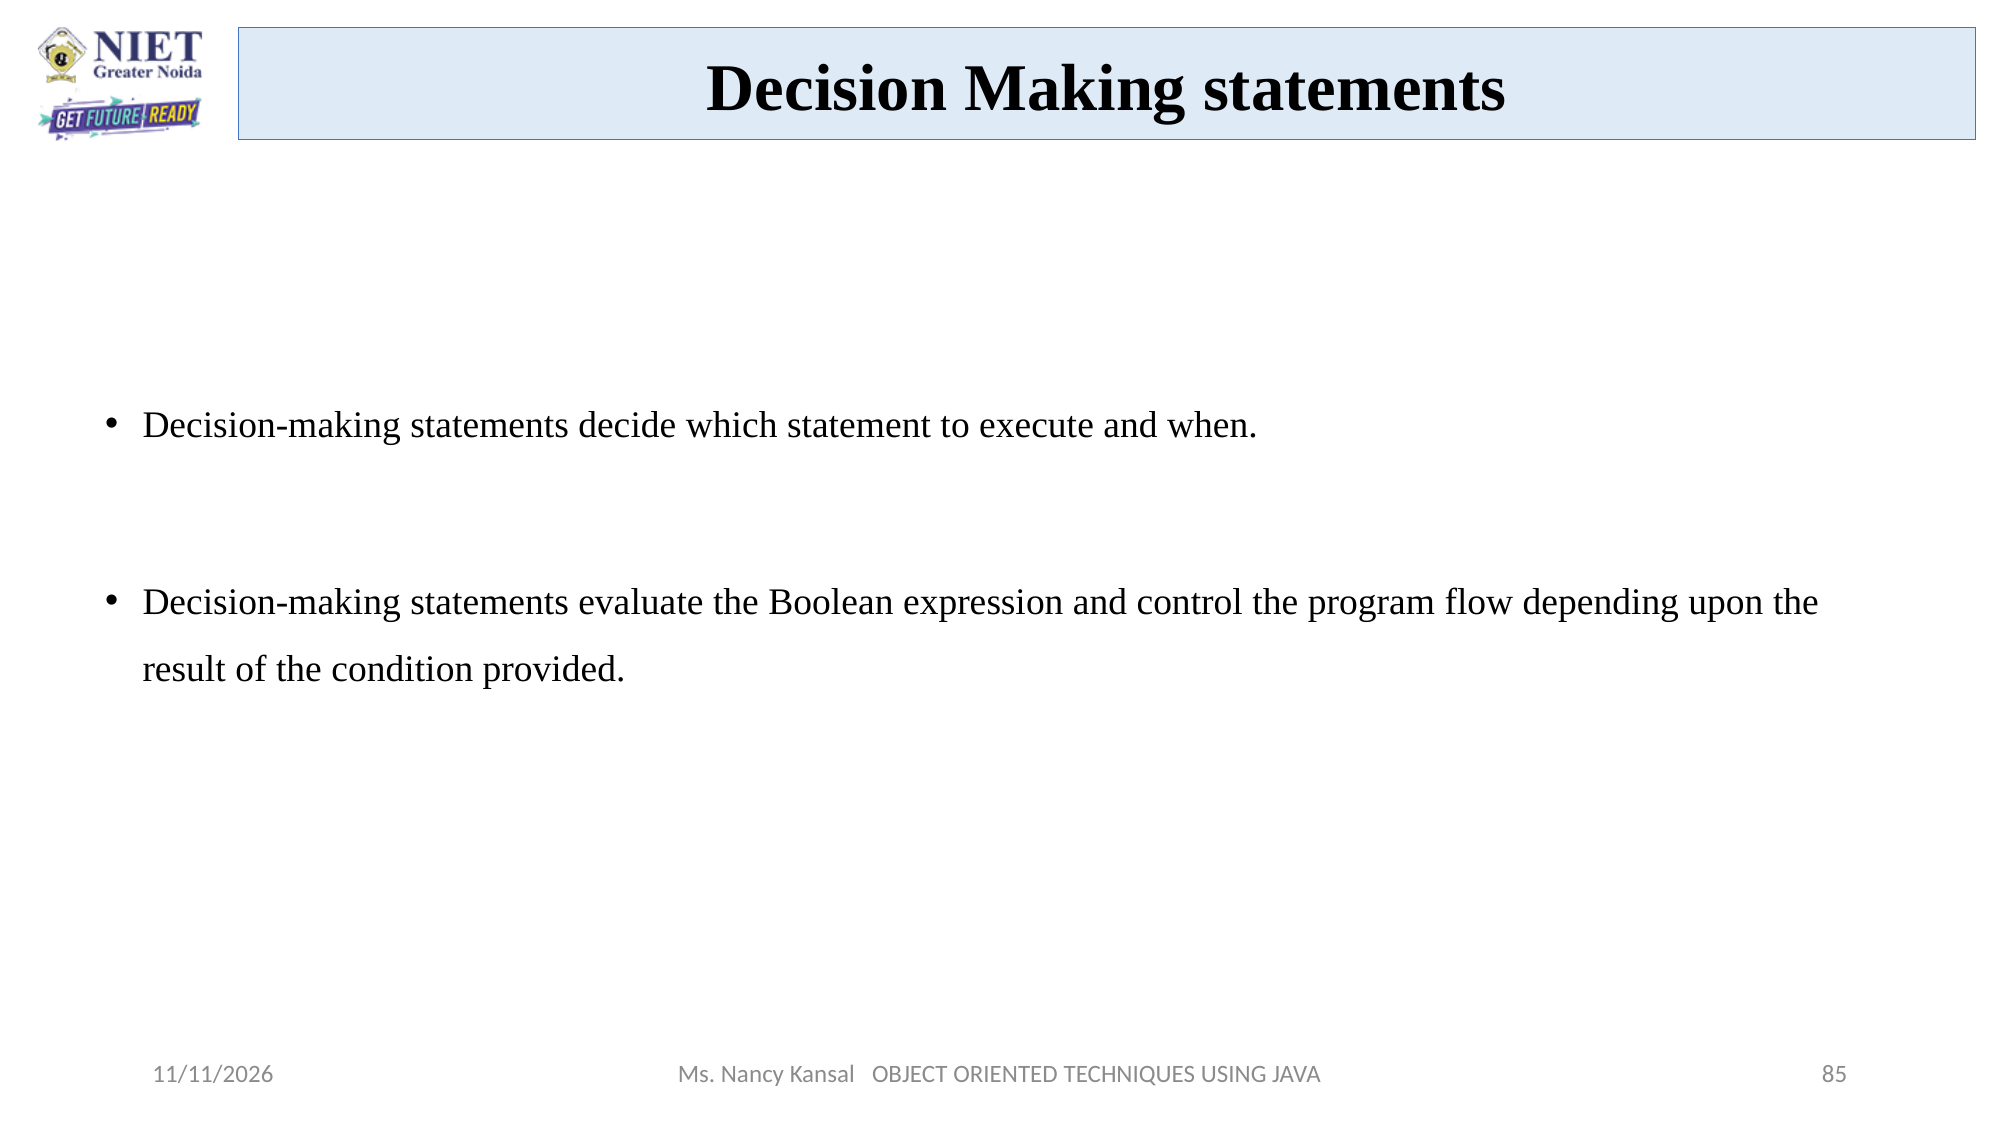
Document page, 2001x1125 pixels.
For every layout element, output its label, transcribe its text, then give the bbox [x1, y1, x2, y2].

slide_number 85 [1412, 1042, 1863, 1103]
list Decision-making statements decide which statement to execute and when. Decision-making statements evaluate the Boolean expression and control the program flow depending upon the result of the condition provided. [90, 369, 1887, 776]
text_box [0, 16, 1976, 151]
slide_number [137, 1042, 588, 1103]
footer Ms. Nancy Kansal OBJECT ORIENTED TECHNIQUES USING JAVA [662, 1042, 1338, 1103]
